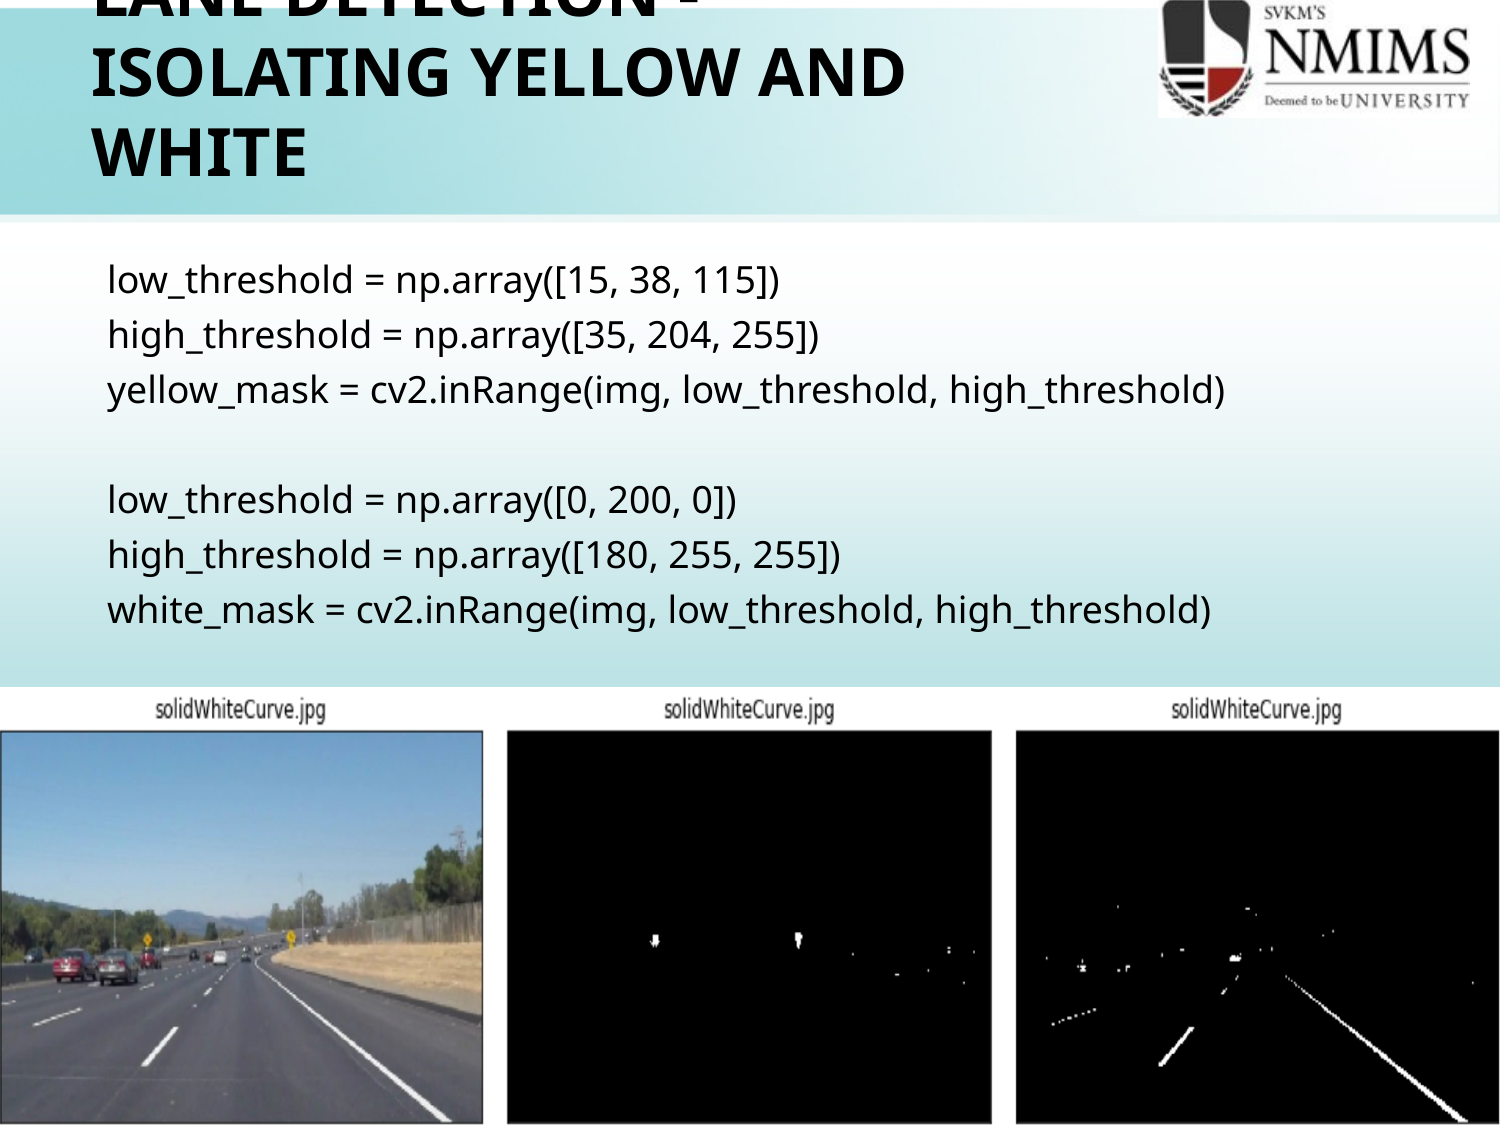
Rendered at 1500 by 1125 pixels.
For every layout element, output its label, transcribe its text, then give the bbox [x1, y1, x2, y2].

list low_threshold = np.array([15, 38, 115]) high_threshold = np.array([35, 204, 255]) yellow_mask = cv2.inRange(img, low_threshold, high_threshold) low_threshold = np.array([0, 200, 0]) high_threshold = np.array([180, 255, 255]) white_mask = cv2.inRange(img, low_threshold, high_threshold) [92, 198, 1350, 637]
title LANE DETECTION - ISOLATING YELLOW AND WHITE [76, 30, 1100, 198]
text_box [87, 399, 92, 495]
picture [0, 0, 1500, 1125]
